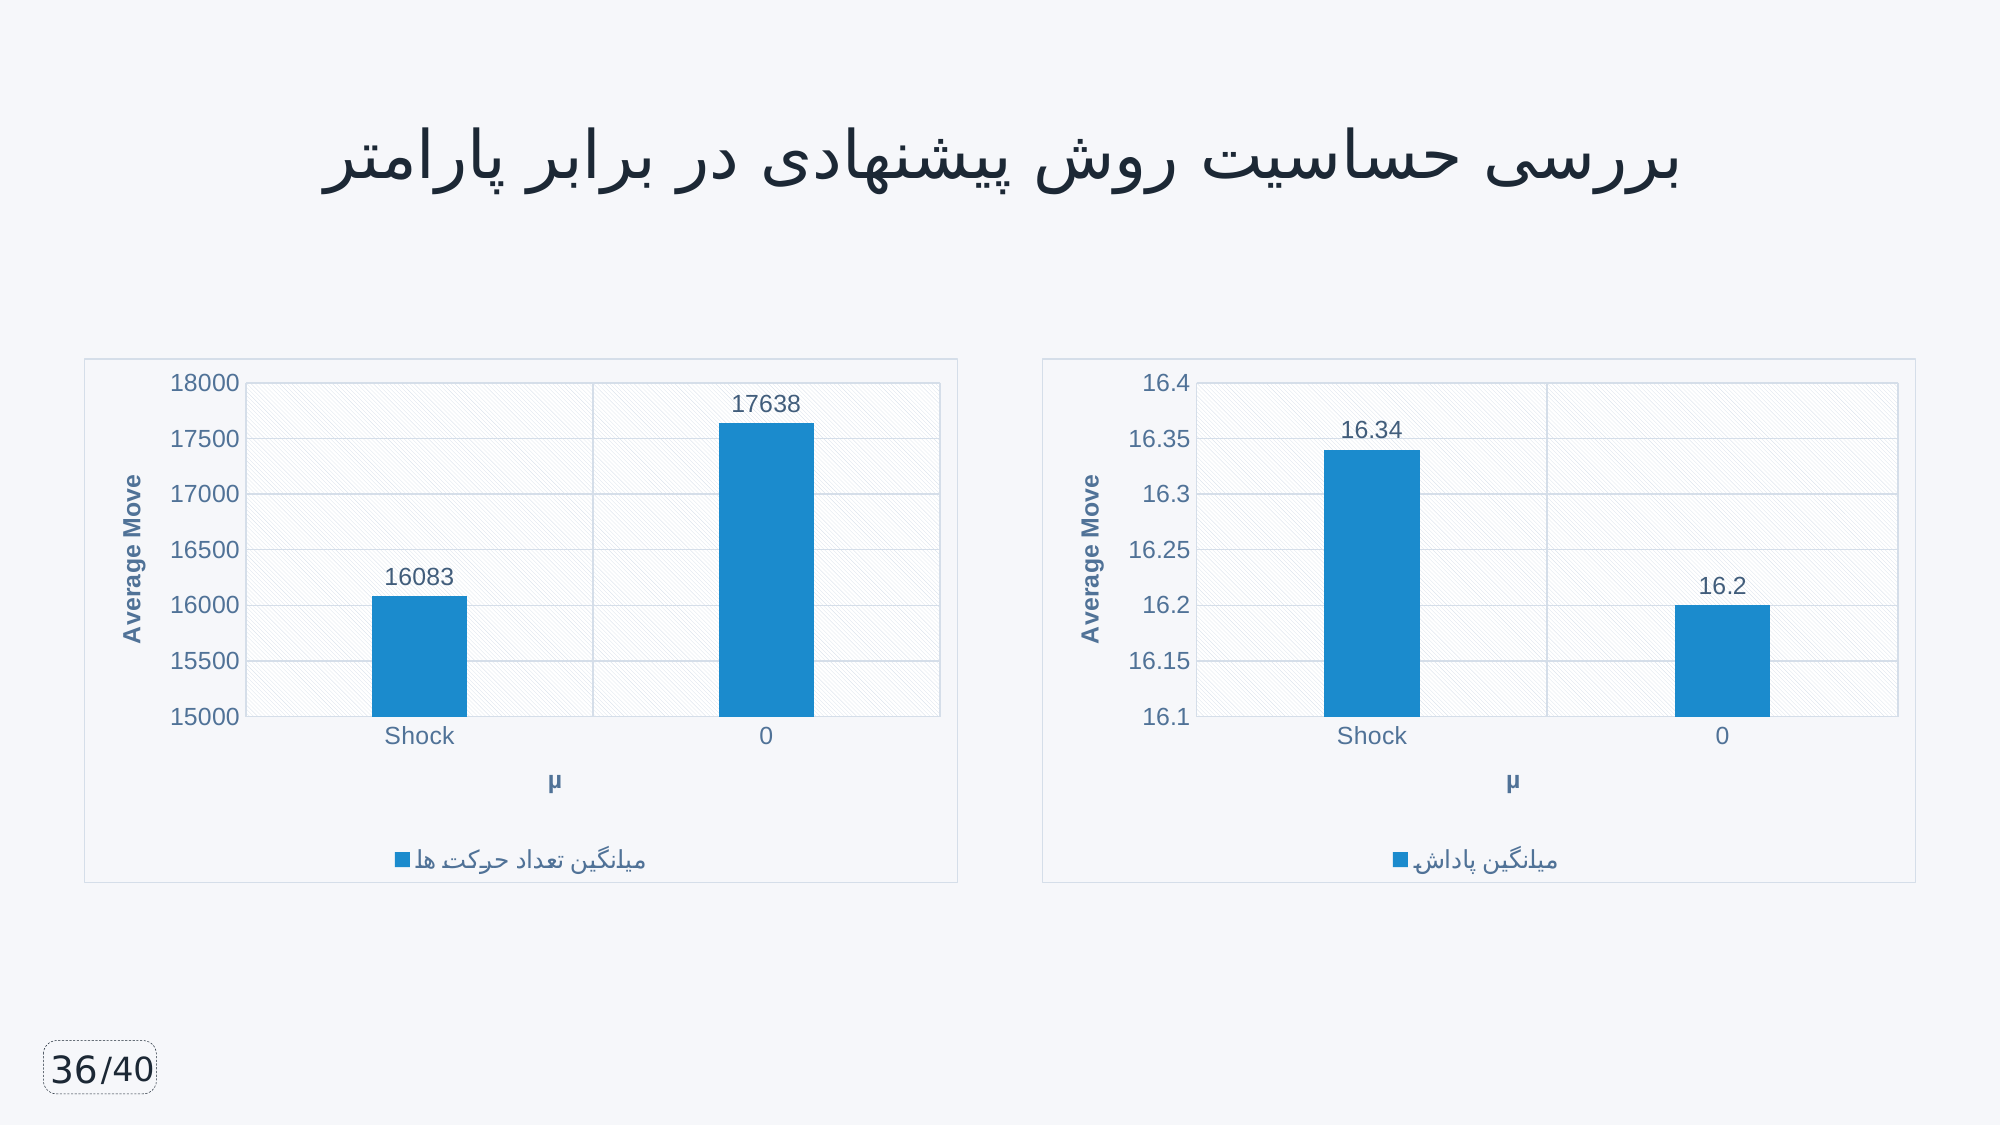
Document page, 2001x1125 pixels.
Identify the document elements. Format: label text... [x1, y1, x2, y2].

chart [83, 358, 959, 884]
slide_number 36 [0, 1038, 113, 1099]
chart [1041, 358, 1917, 884]
